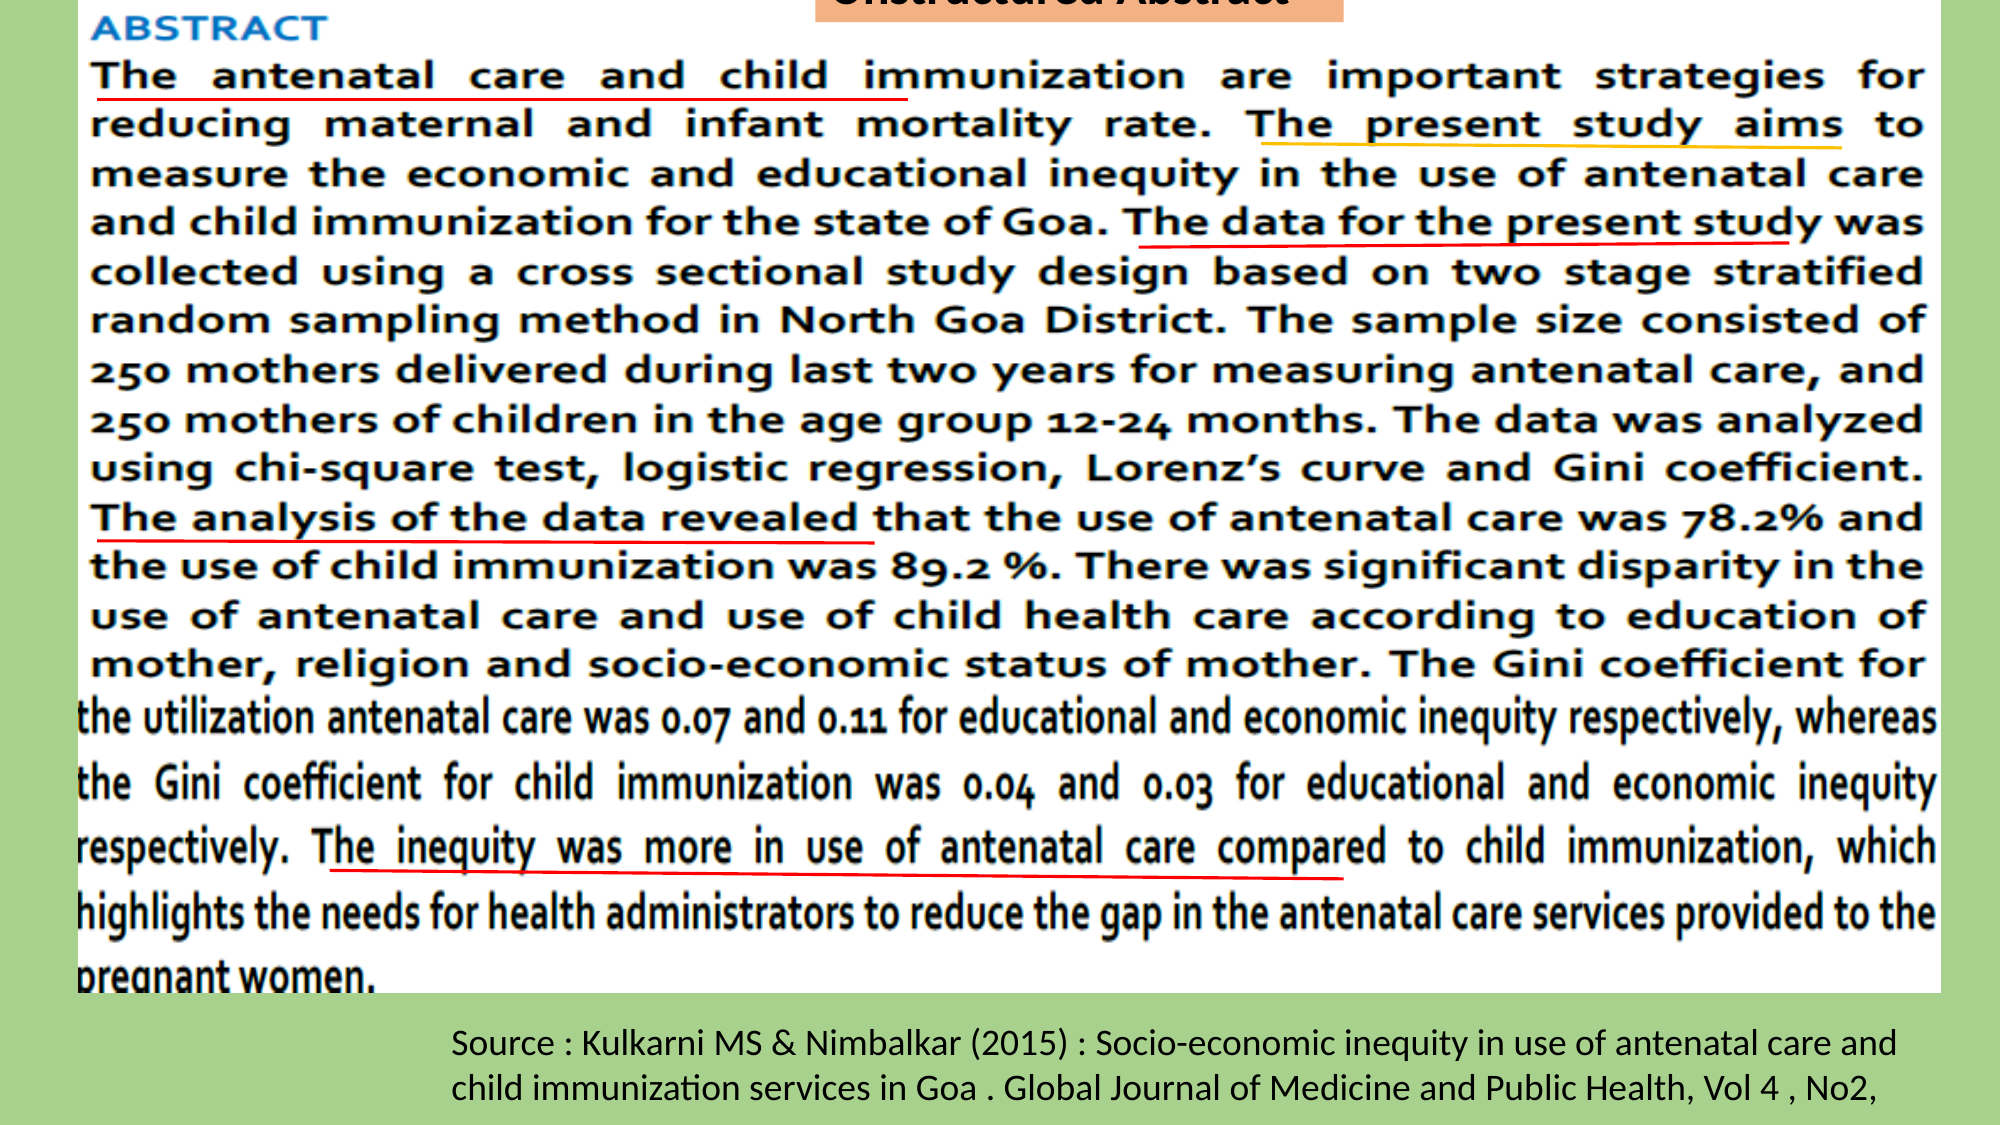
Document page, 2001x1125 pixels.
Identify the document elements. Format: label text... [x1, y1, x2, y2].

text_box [1138, 242, 1790, 248]
text_box Source : Kulkarni MS & Nimbalkar (2015) : Socio-economic inequity in use of antenatal care and child immunization services in Goa . Global Journal of Medicine and Public Health, Vol 4 , No2, [436, 1010, 1941, 1115]
picture [78, 0, 1941, 993]
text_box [329, 870, 1344, 879]
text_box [1261, 143, 1843, 148]
